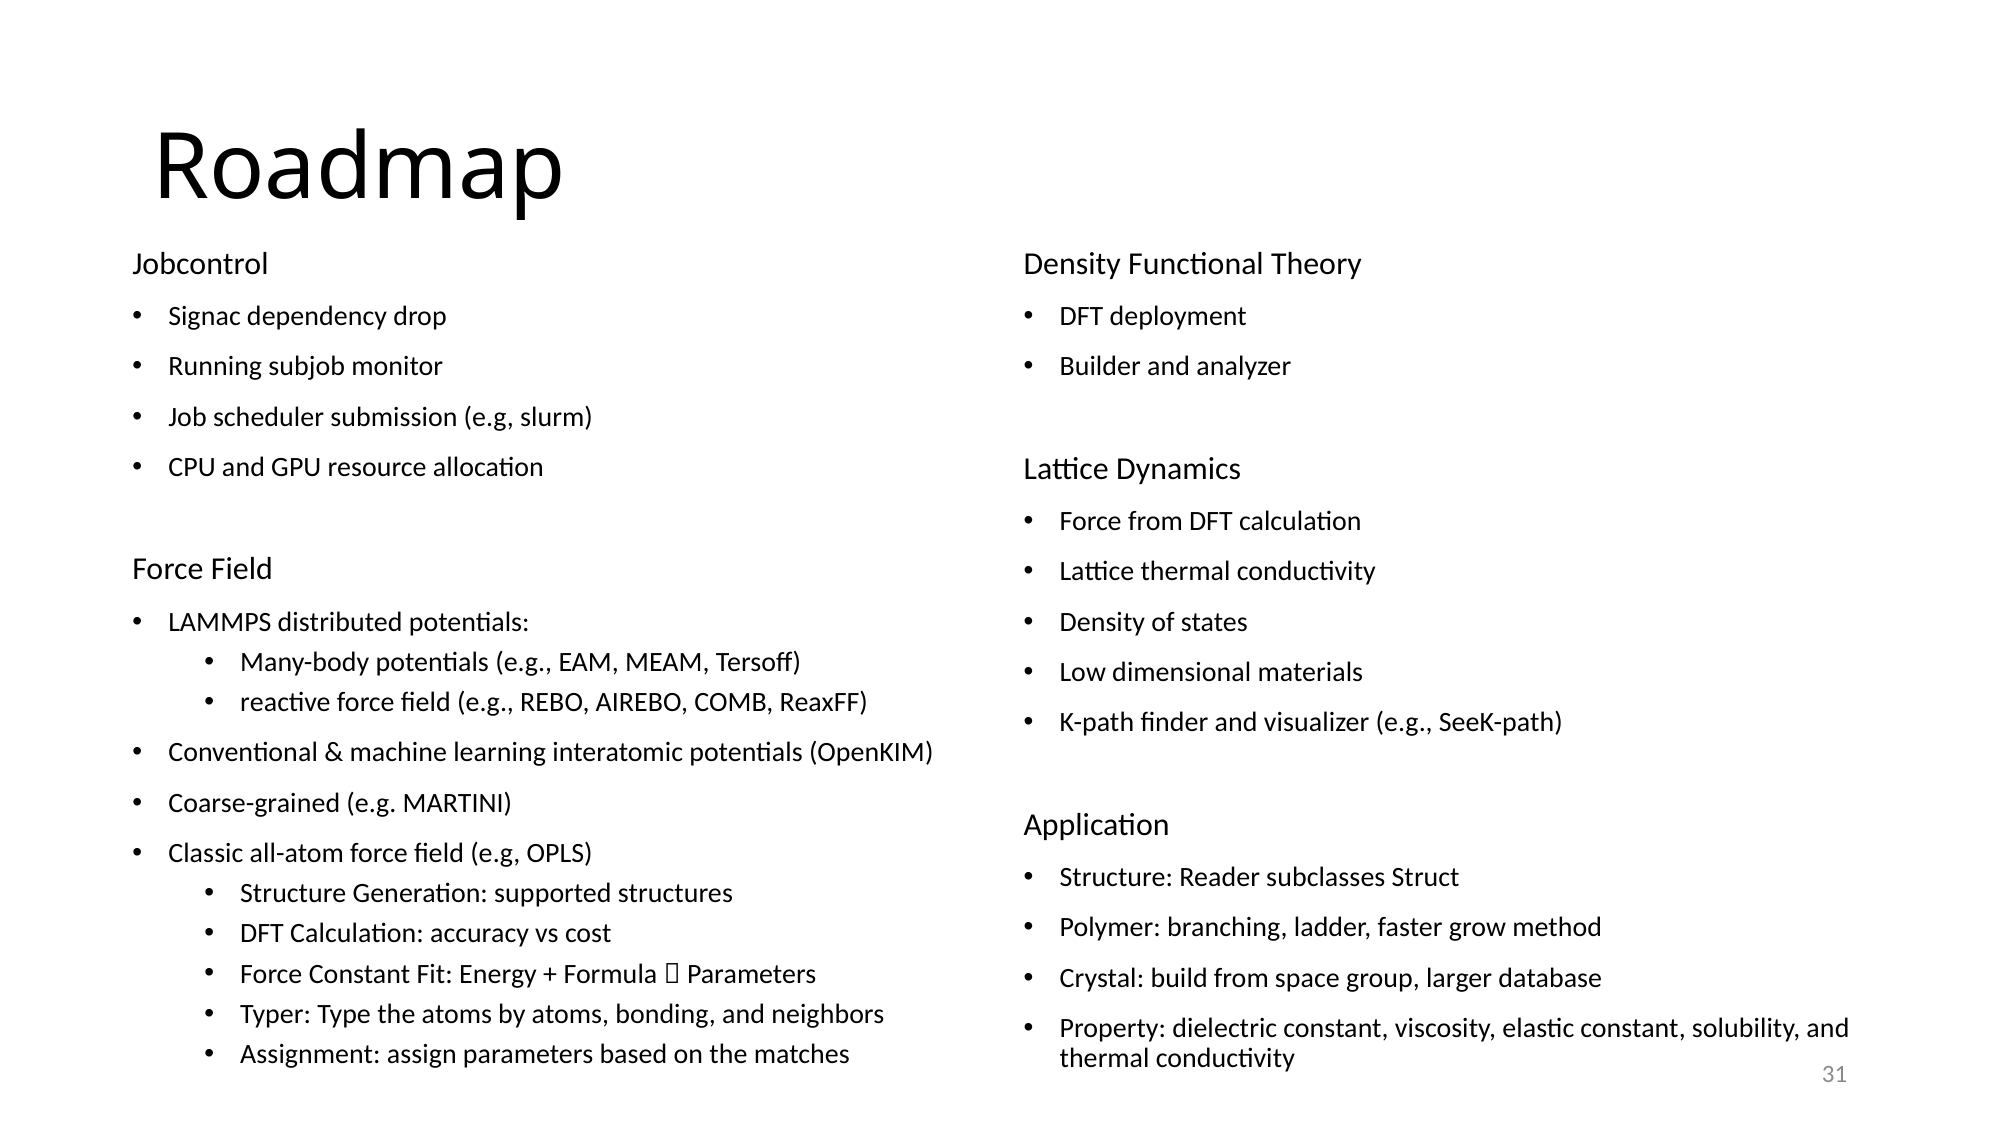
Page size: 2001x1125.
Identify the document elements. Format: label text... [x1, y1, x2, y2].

title Roadmap [137, 59, 1863, 239]
list Jobcontrol Signac dependency drop Running subjob monitor Job scheduler submission (e.g, slurm) CPU and GPU resource allocation Force Field LAMMPS distributed potentials: Many-body potentials (e.g., EAM, MEAM, Tersoff) reactive force field (e.g., REBO, AIREBO, COMB, ReaxFF) Conventional & machine learning interatomic potentials (OpenKIM) Coarse-grained (e.g. MARTINI) Classic all-atom force field (e.g, OPLS) Structure Generation: supported structures DFT Calculation: accuracy vs cost Force Constant Fit: Energy + Formula  Parameters Typer: Type the atoms by atoms, bonding, and neighbors Assignment: assign parameters based on the matches Density Functional Theory DFT deployment Builder and analyzer Lattice Dynamics Force from DFT calculation Lattice thermal conductivity Density of states Low dimensional materials K-path finder and visualizer (e.g., SeeK-path) Application Structure: Reader subclasses Struct Polymer: branching, ladder, faster grow method Crystal: build from space group, larger database Property: dielectric constant, viscosity, elastic constant, solubility, and thermal conductivity [117, 239, 1930, 1083]
slide_number 31 [1412, 1042, 1863, 1103]
